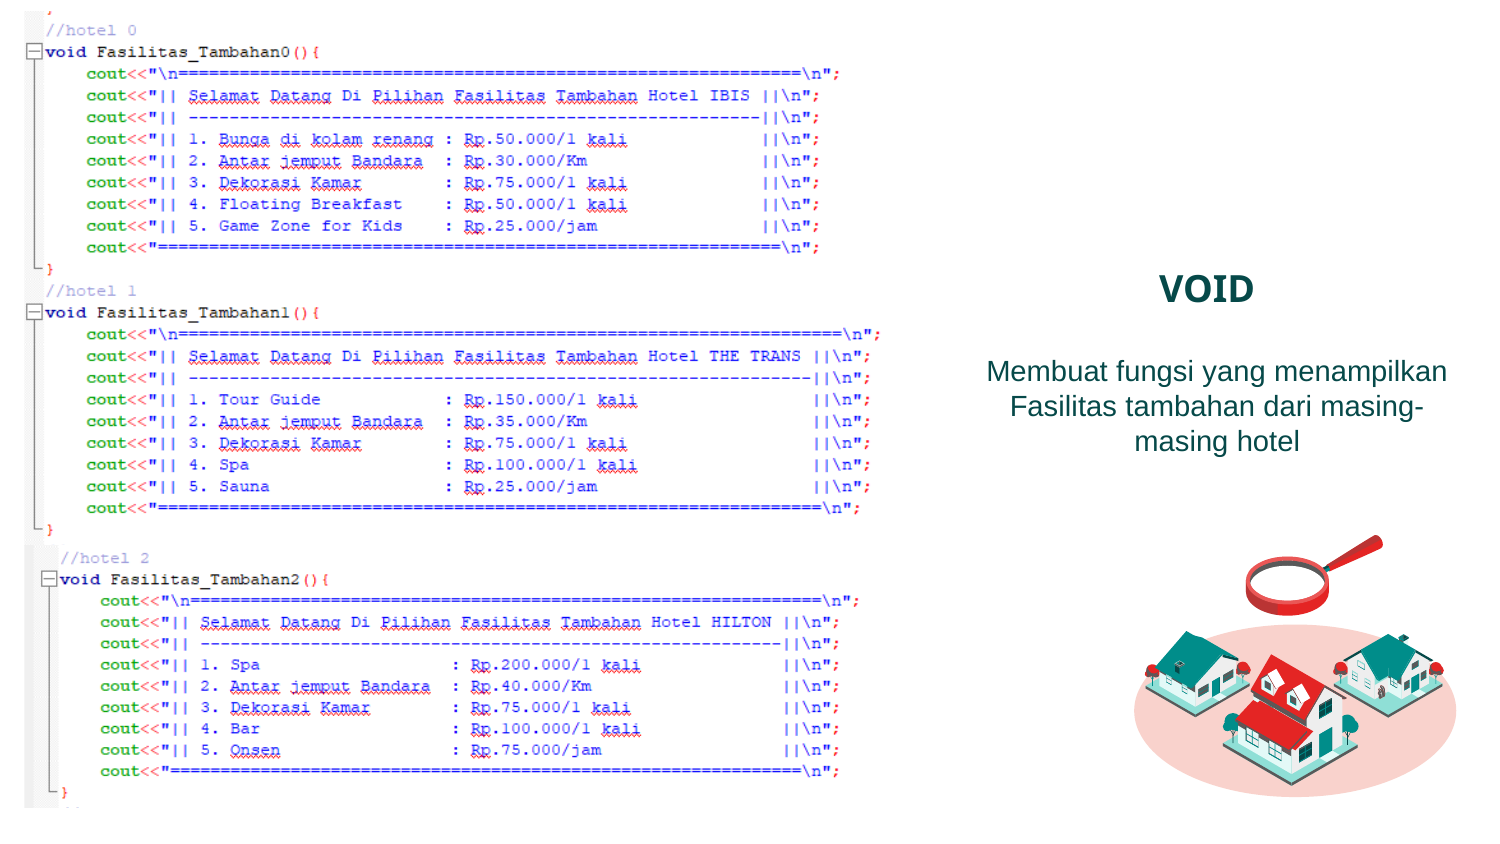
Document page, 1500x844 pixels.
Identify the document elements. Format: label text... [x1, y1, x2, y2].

text_box Membuat fungsi yang menampilkan Fasilitas tambahan dari masing-masing hotel [971, 337, 1464, 473]
subtitle VOID [1027, 231, 1388, 326]
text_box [1118, 534, 1473, 798]
subtitle [1037, 243, 1398, 337]
picture [24, 10, 901, 808]
